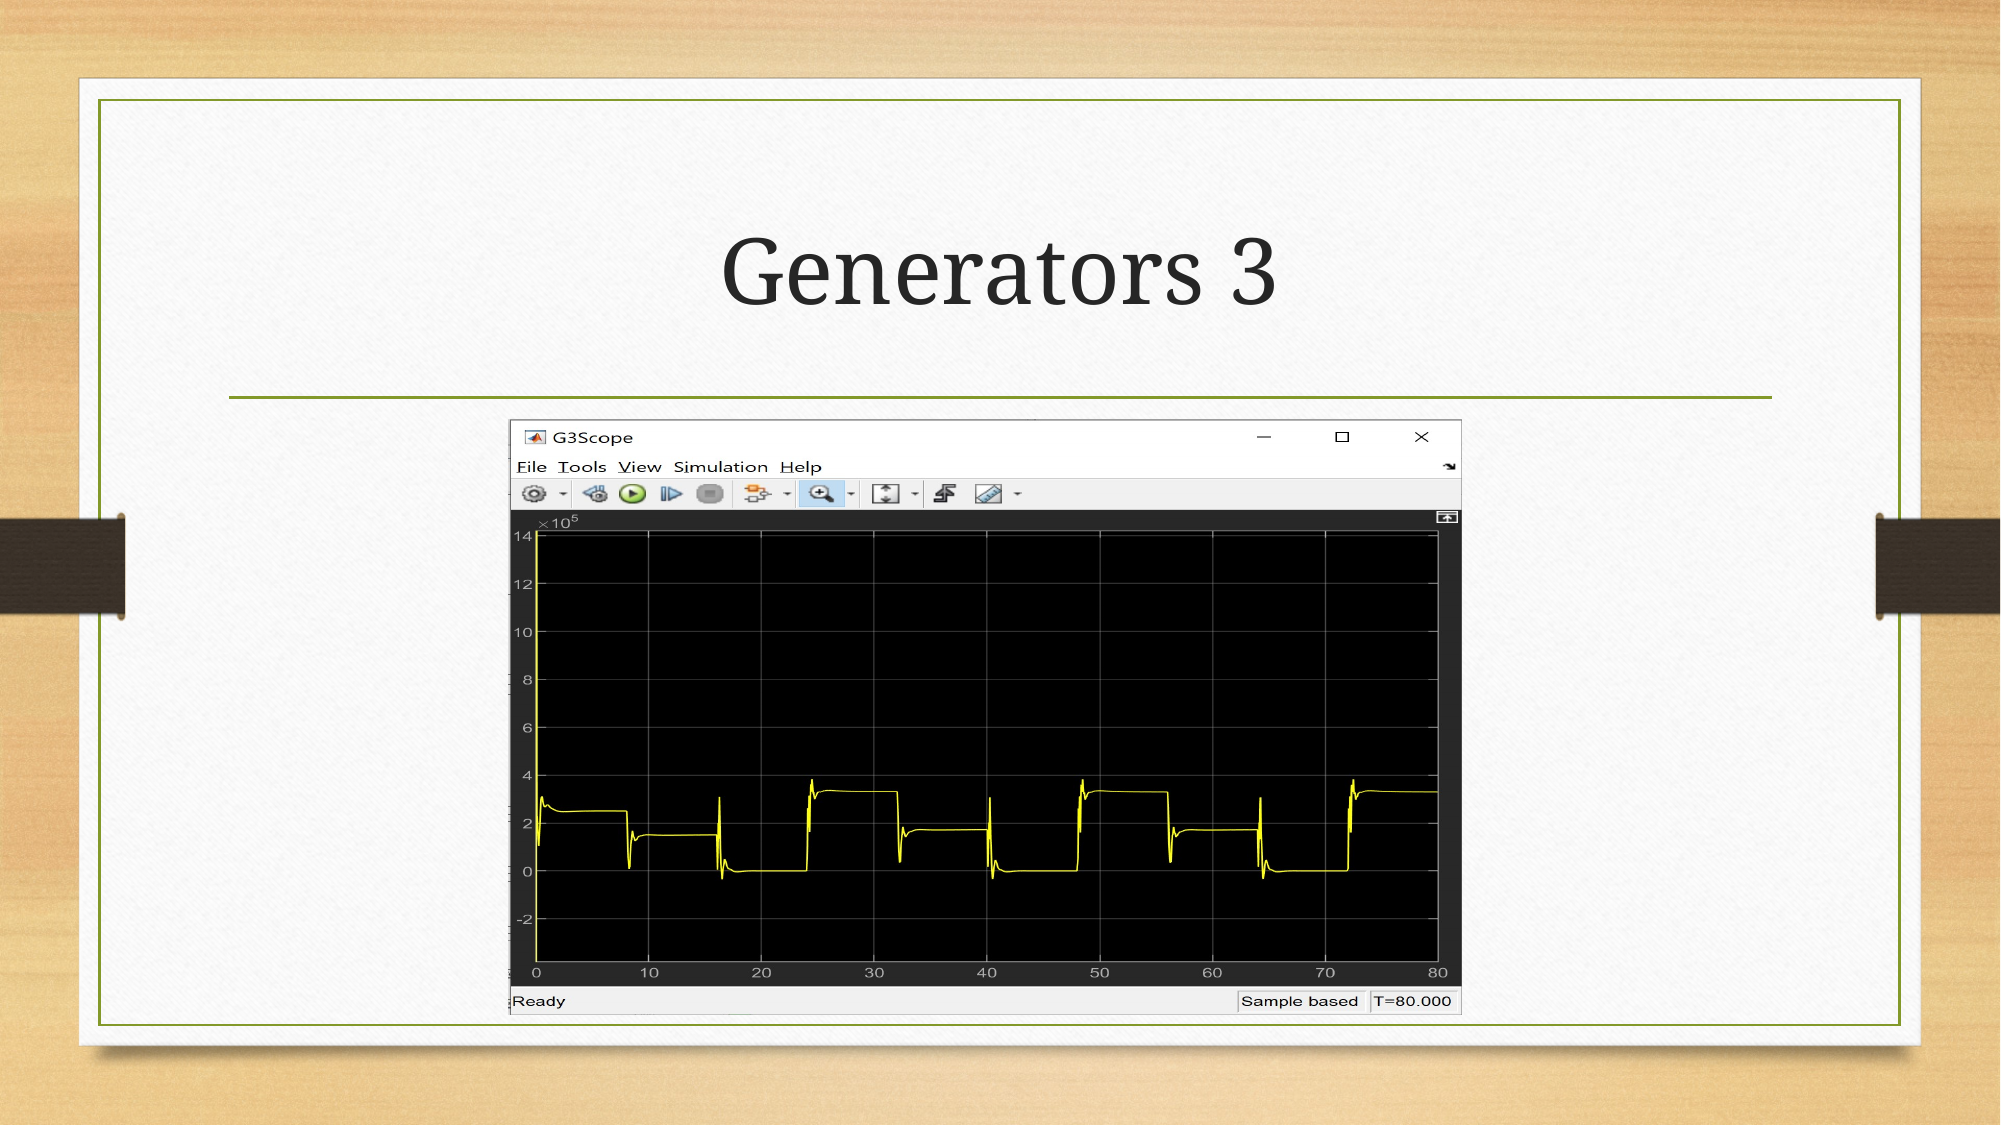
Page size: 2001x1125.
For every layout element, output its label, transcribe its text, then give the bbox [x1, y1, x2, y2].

title Generators 3 [212, 161, 1788, 375]
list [508, 419, 1462, 1016]
picture [0, 0, 2001, 1125]
